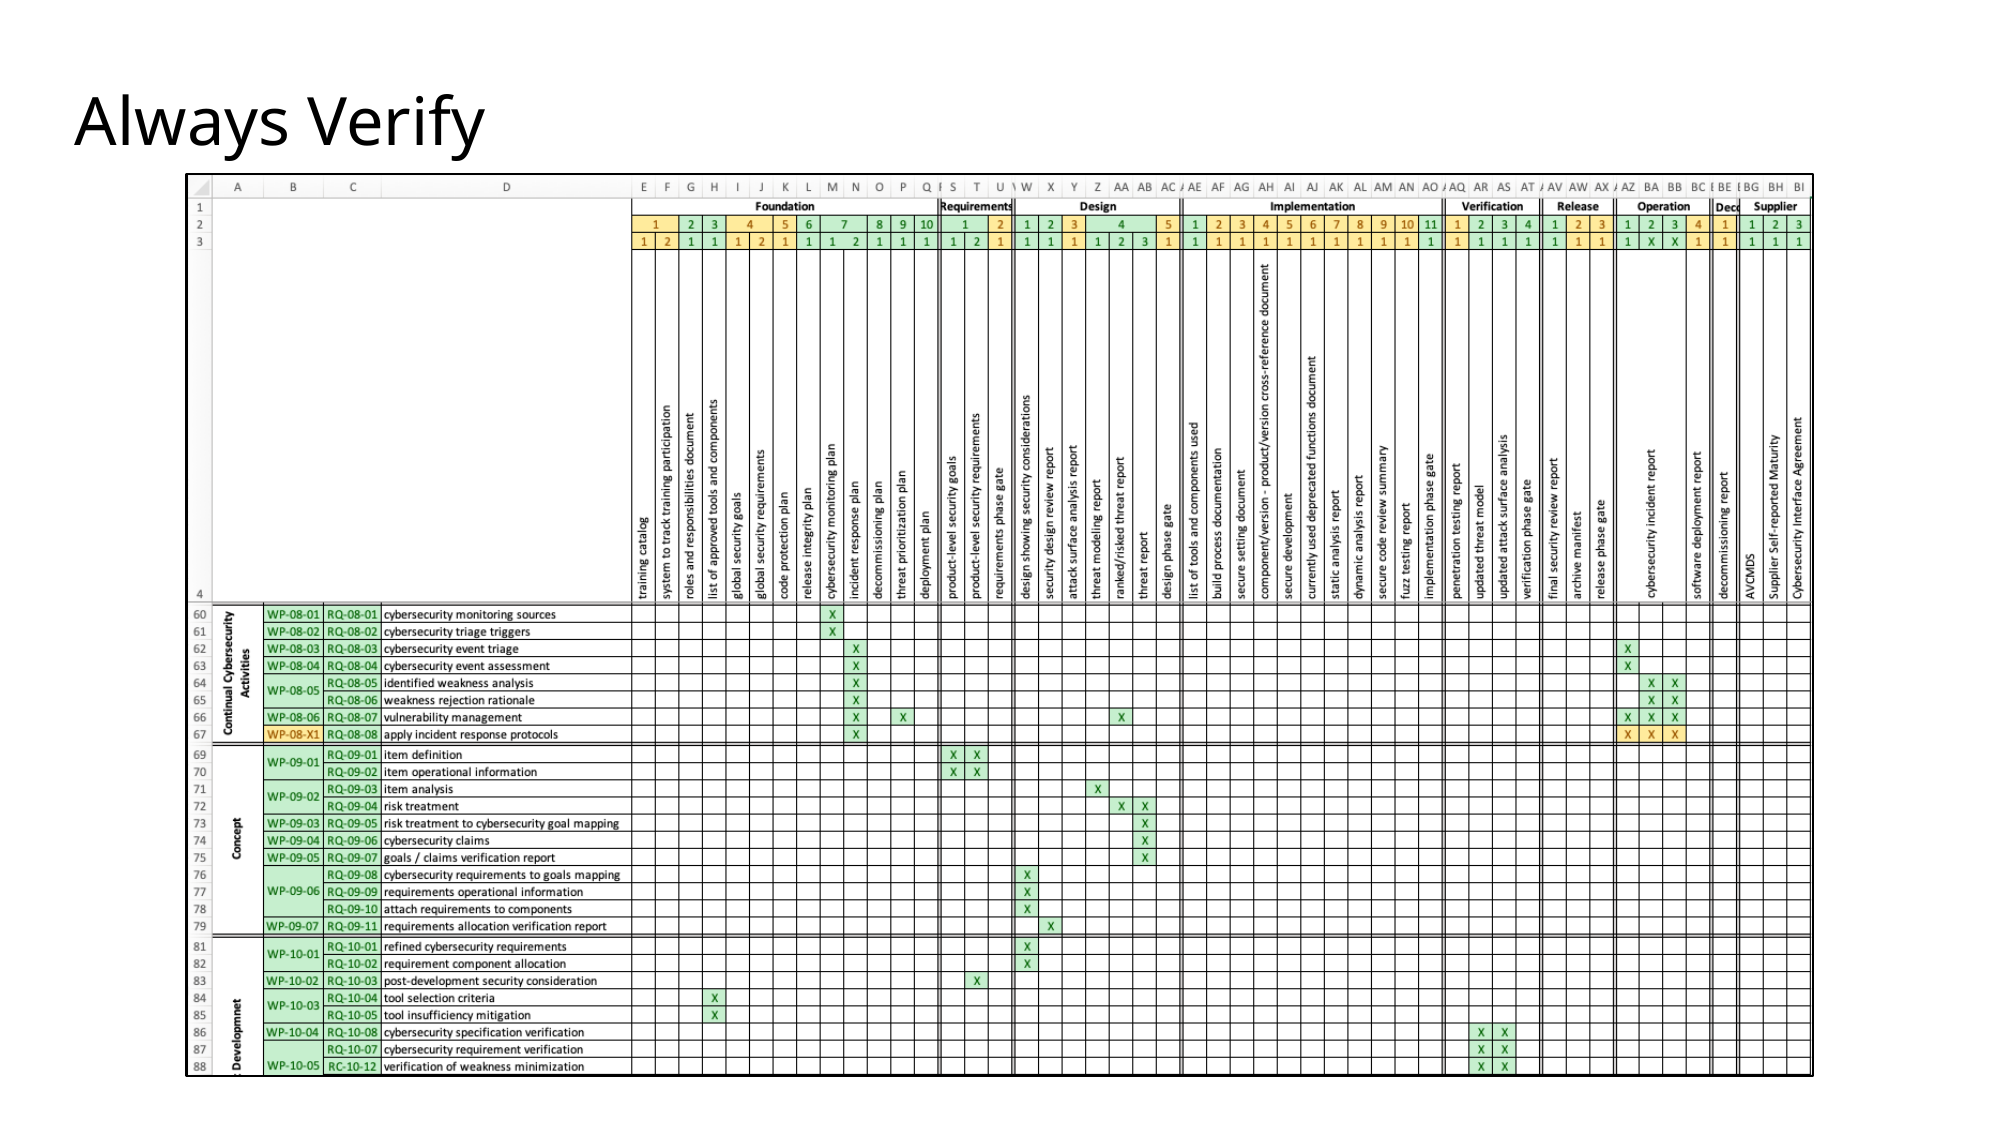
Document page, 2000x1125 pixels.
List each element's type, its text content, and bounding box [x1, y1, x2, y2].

picture [187, 174, 1813, 1076]
title Always Verify [74, 75, 1949, 162]
